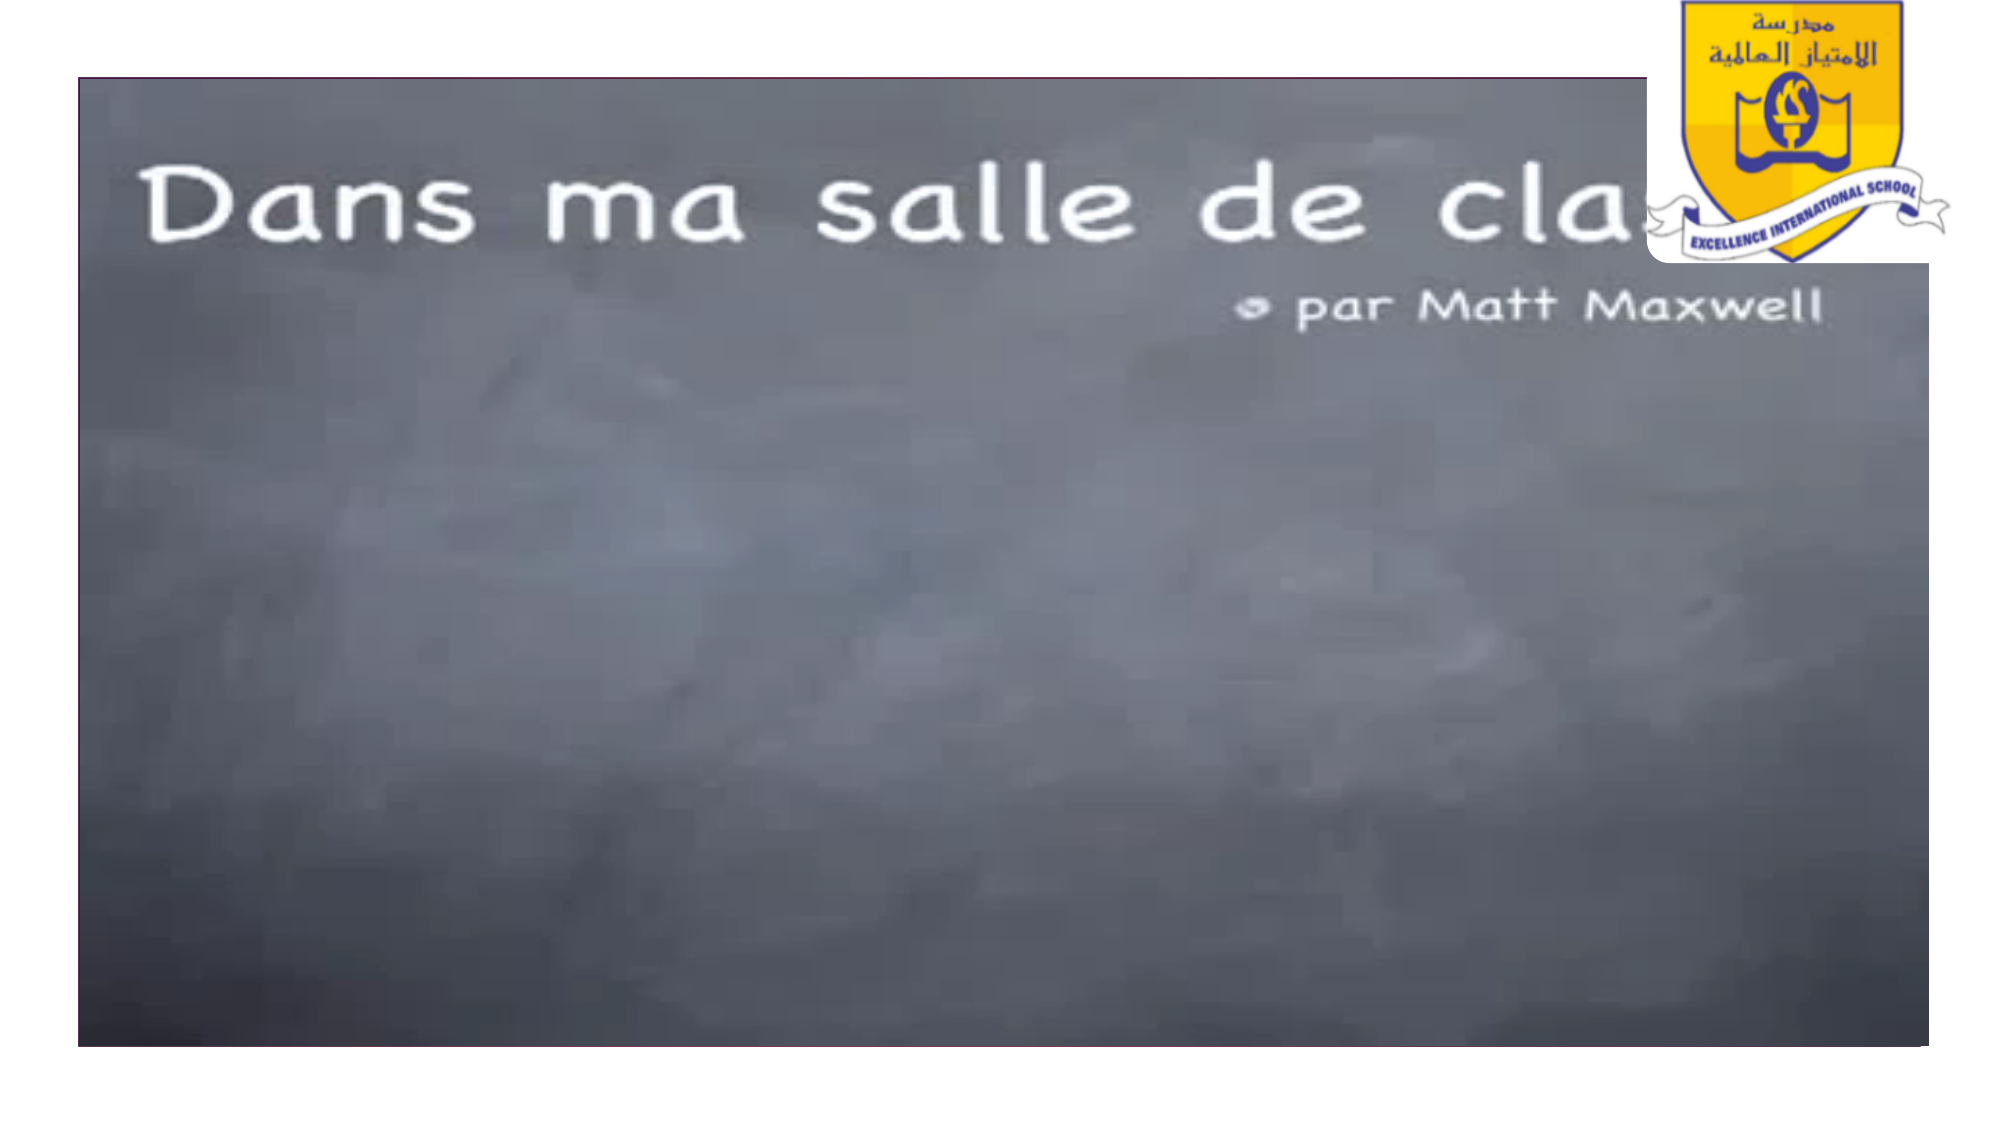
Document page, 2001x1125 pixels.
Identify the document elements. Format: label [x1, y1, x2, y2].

picture [1646, 0, 1952, 264]
text_box [79, 77, 1930, 1047]
